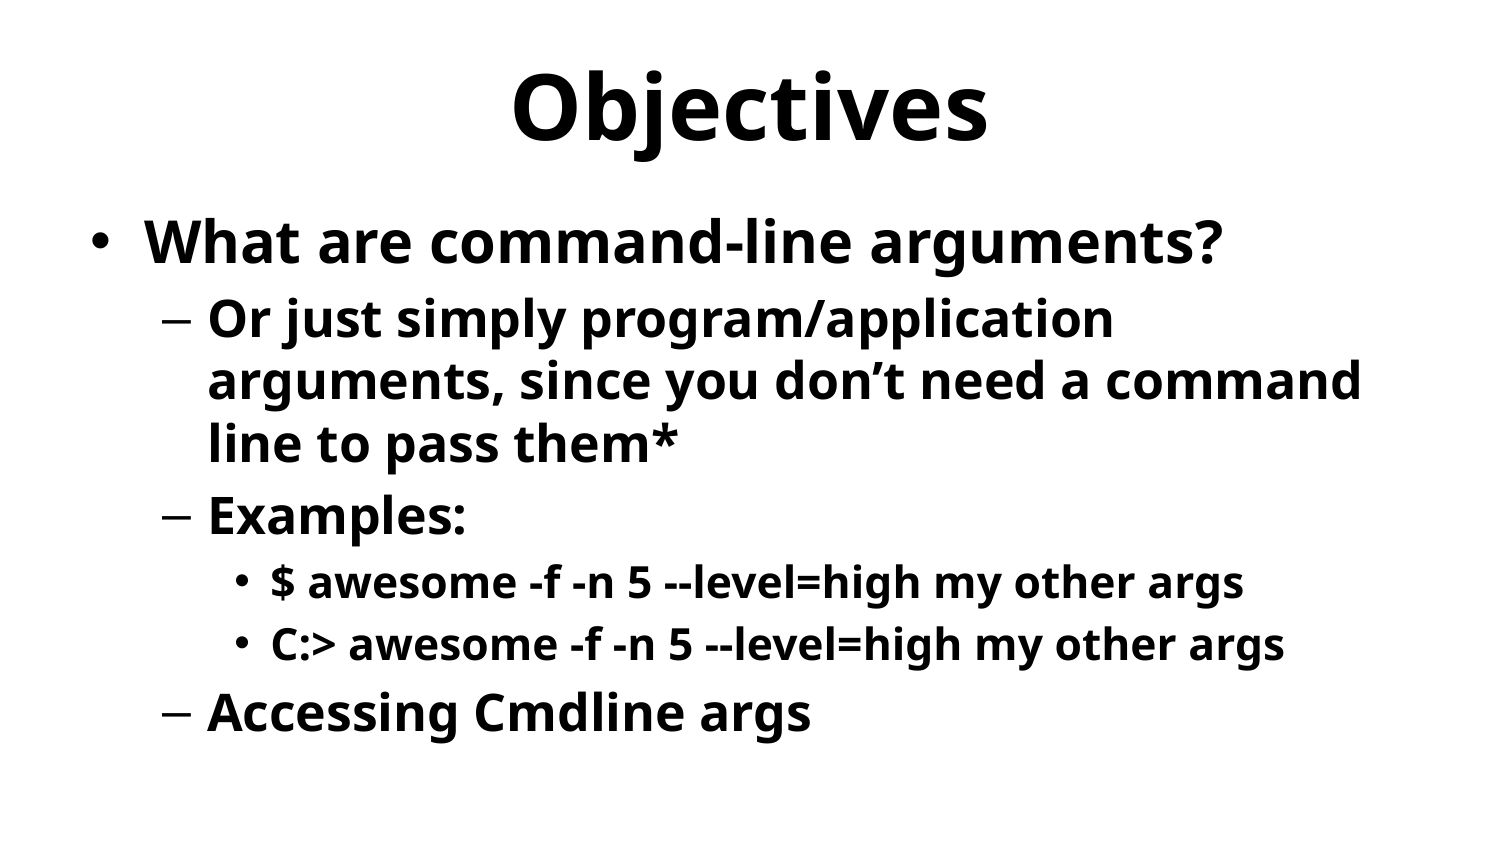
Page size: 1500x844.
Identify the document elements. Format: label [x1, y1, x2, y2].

title [75, 33, 1425, 175]
list [75, 196, 1425, 754]
